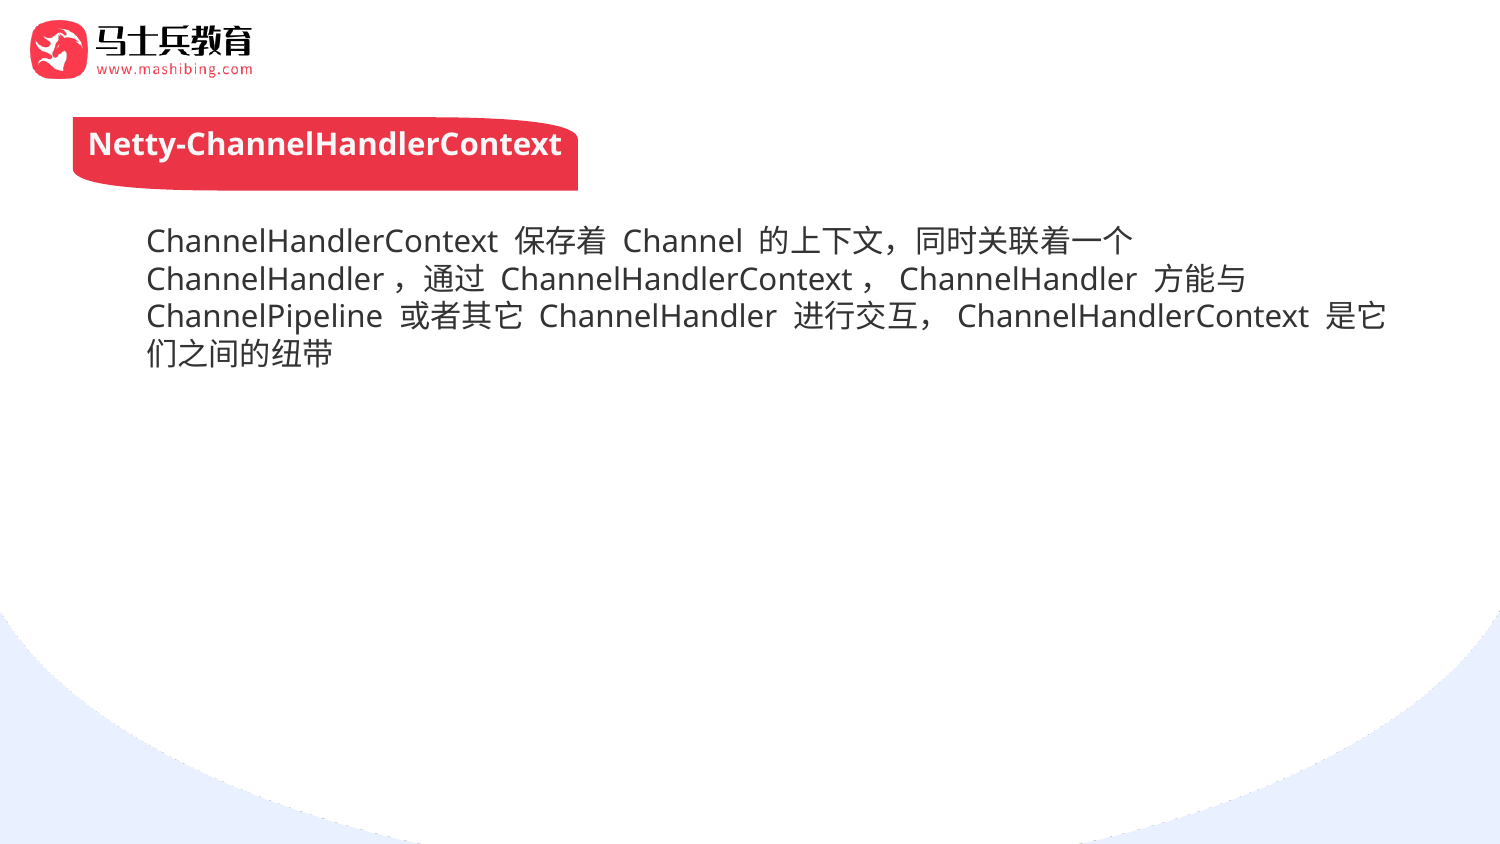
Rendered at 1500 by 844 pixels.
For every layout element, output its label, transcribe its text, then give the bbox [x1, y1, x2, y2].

picture [30, 20, 252, 79]
text_box ChannelHandlerContext 保存着 Channel 的上下文，同时关联着一个 ChannelHandler，通过 ChannelHandlerContext，ChannelHandler 方能与 ChannelPipeline 或者其它 ChannelHandler 进行交互，ChannelHandlerContext 是它们之间的纽带 [131, 206, 1429, 424]
text_box Netty-ChannelHandlerContext [72, 117, 578, 191]
picture [0, 610, 1500, 844]
